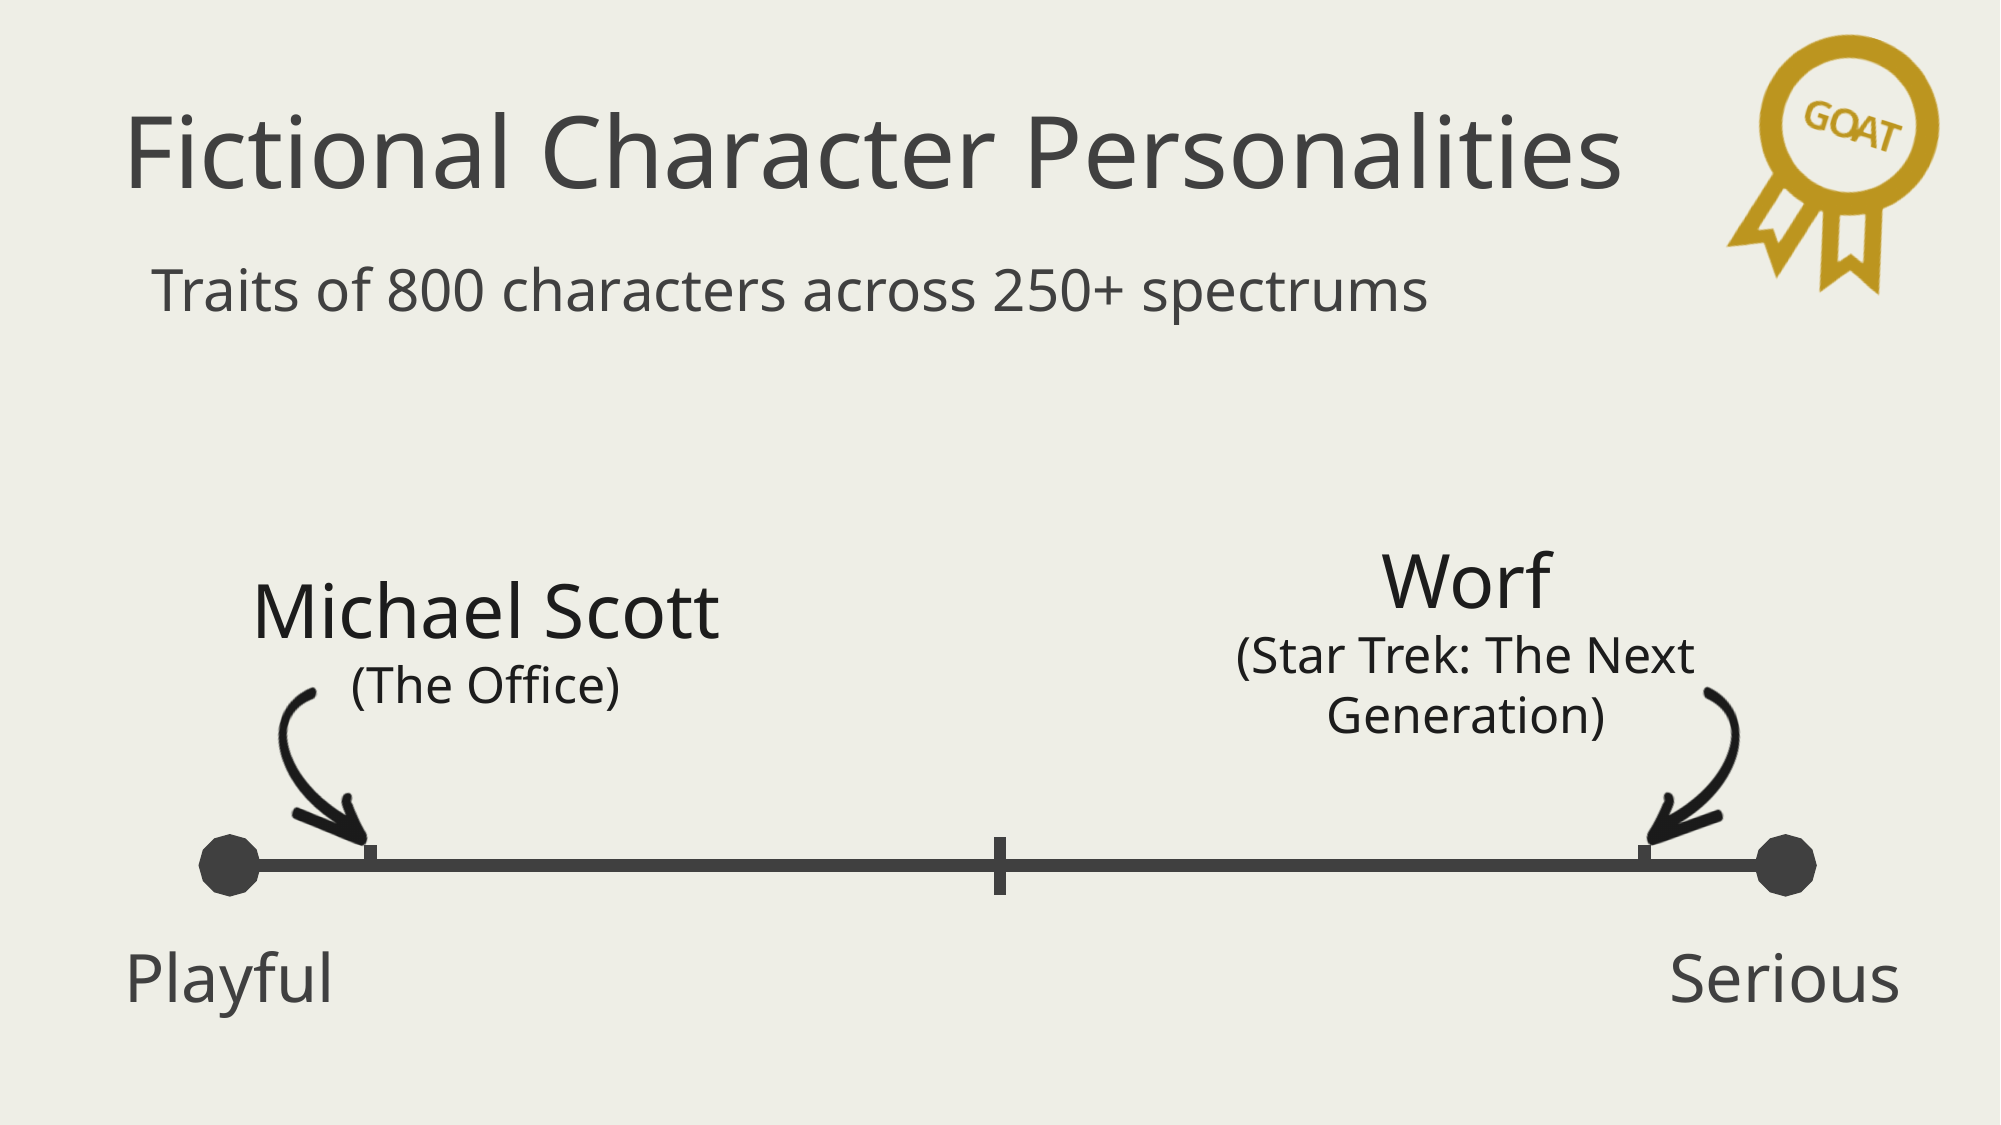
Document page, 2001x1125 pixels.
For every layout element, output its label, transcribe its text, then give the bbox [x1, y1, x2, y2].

text_box Traits of 800 characters across 250+ spectrums [136, 246, 1445, 331]
text_box Serious [1582, 928, 1989, 1023]
picture [1552, 663, 1824, 864]
text_box Playful [27, 928, 433, 1023]
text_box Fictional Character Personalities [107, 81, 1641, 217]
picture [192, 665, 464, 862]
picture [1707, 32, 1967, 293]
text_box Worf (Star Trek: The Next Generation) [1187, 525, 1745, 751]
text_box Michael Scott (The Office) [207, 556, 765, 721]
